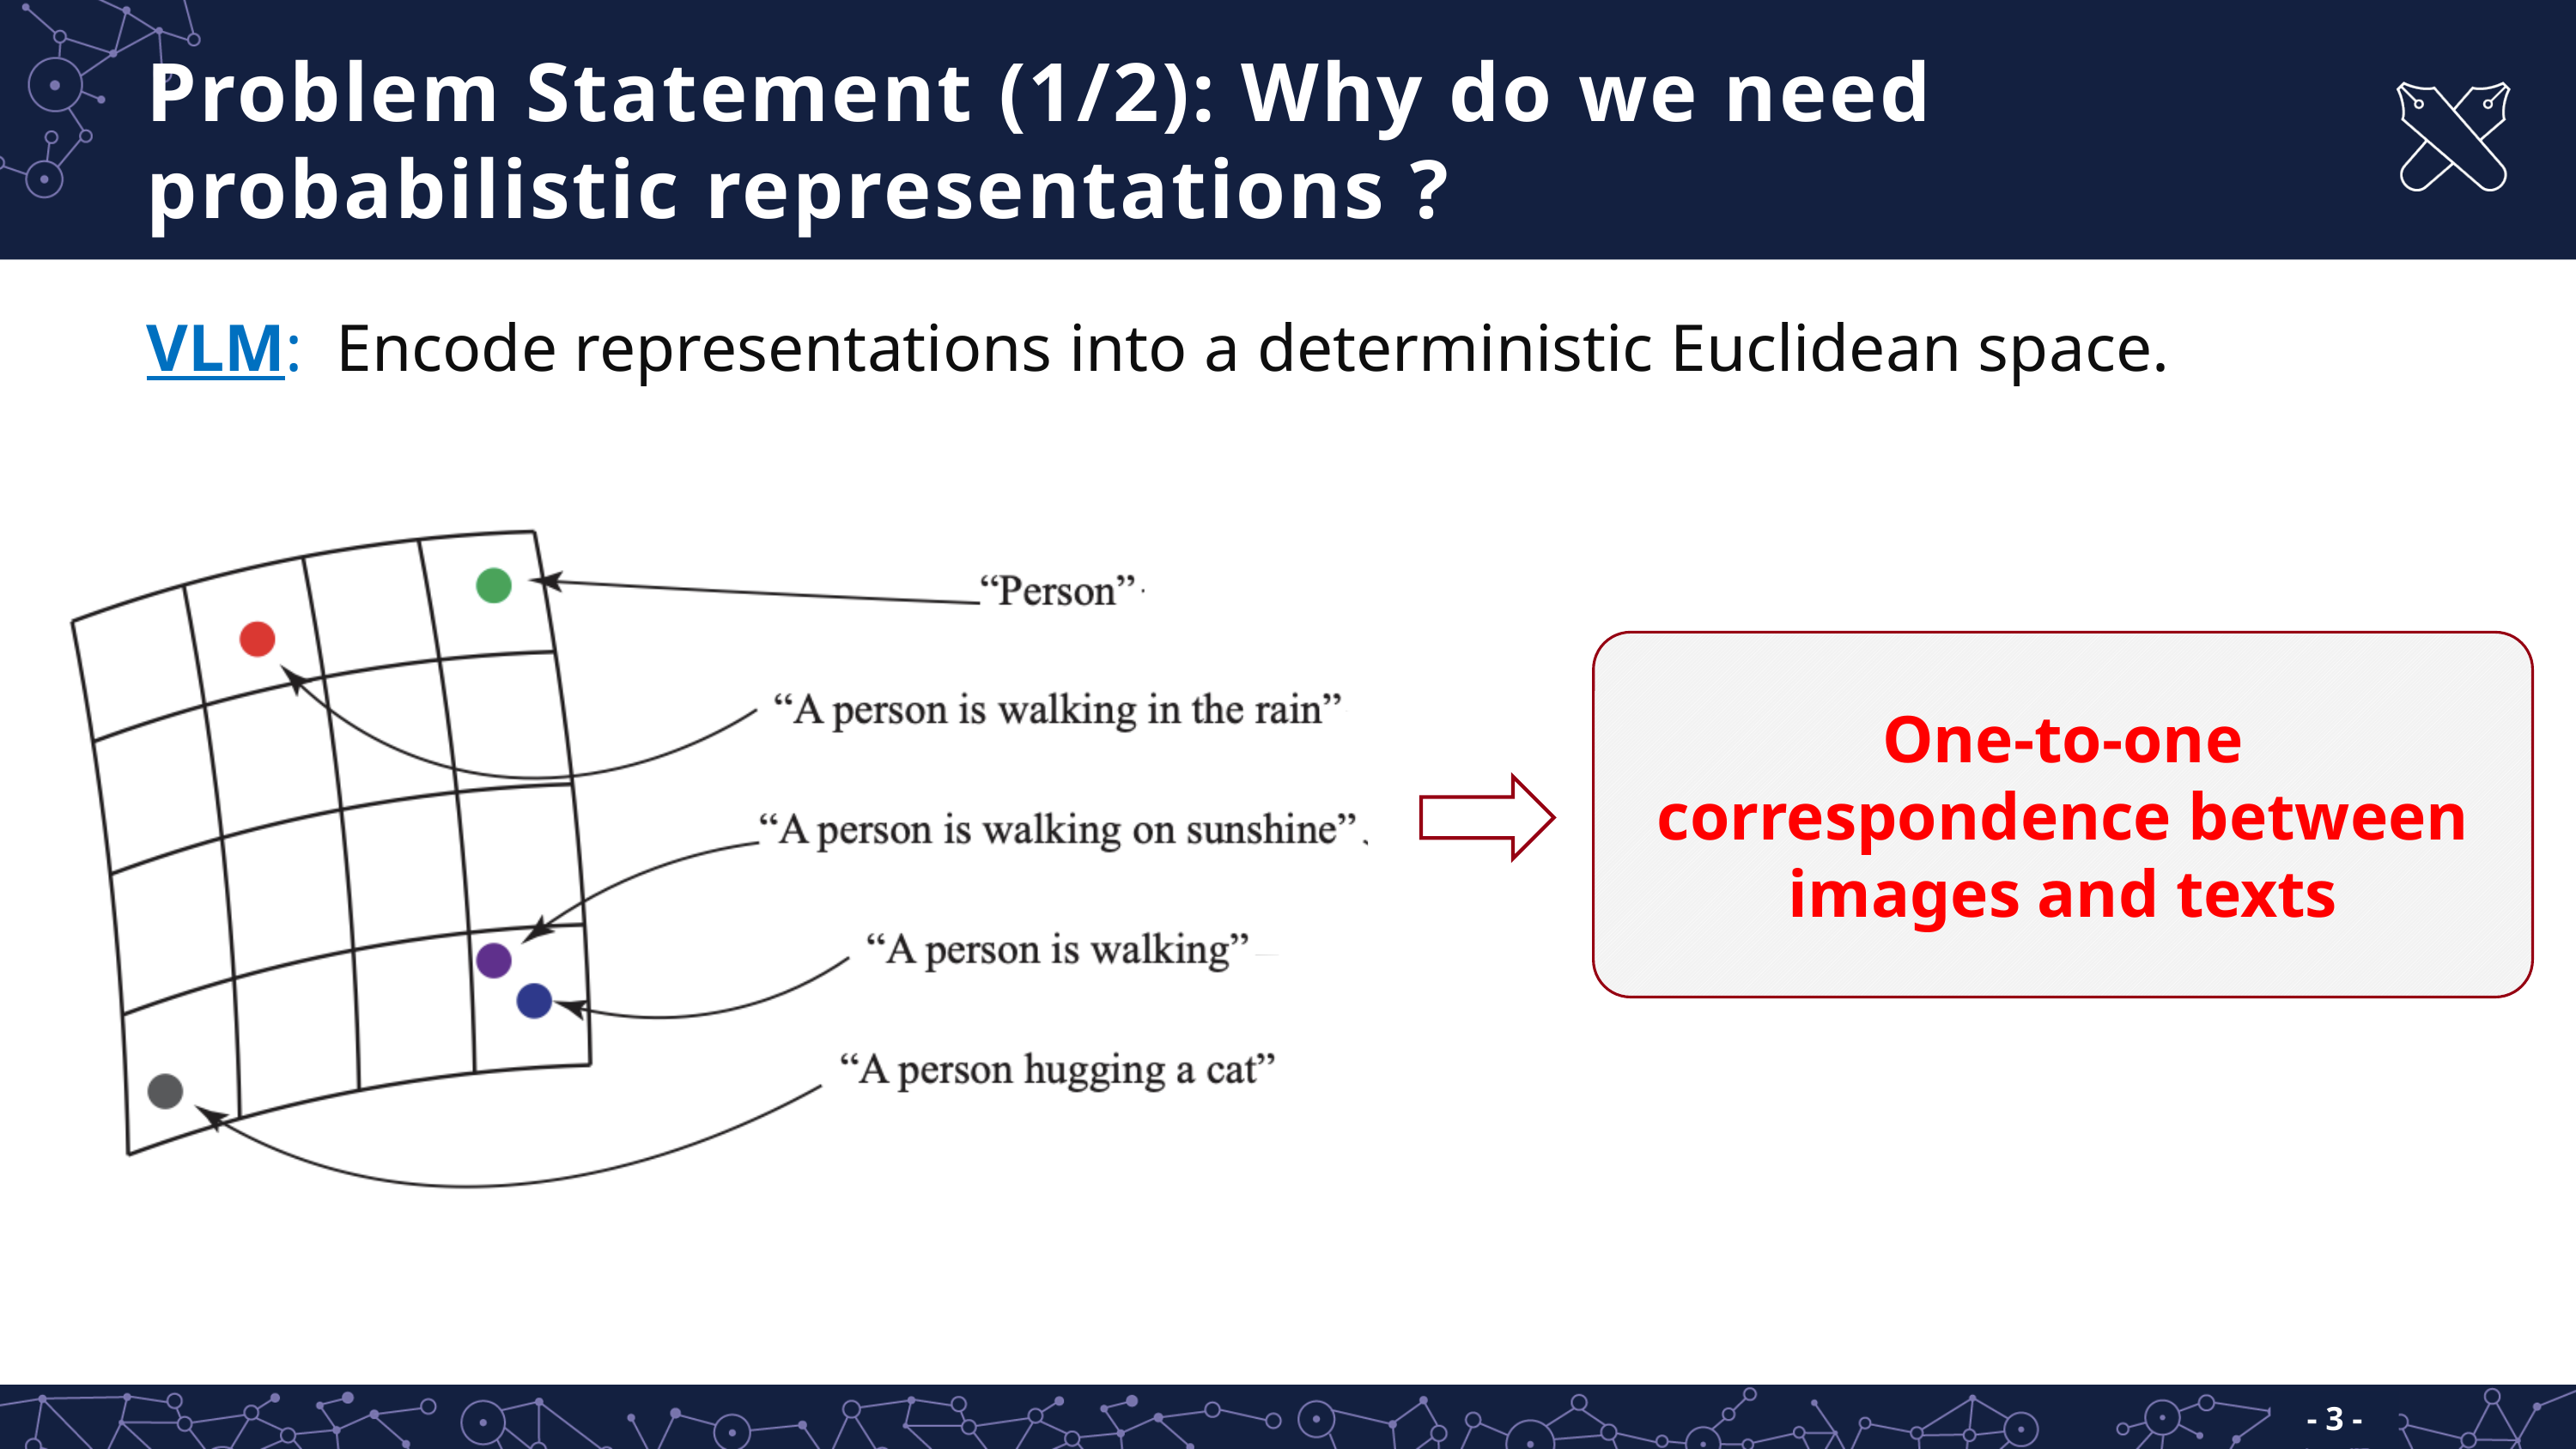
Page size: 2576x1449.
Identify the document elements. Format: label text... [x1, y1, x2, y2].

text_box VLM: Encode representations into a deterministic Euclidean space. [133, 300, 2480, 391]
picture [0, 1385, 2576, 1449]
slide_number - 3 - [2270, 1391, 2399, 1449]
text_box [0, 427, 1662, 1202]
picture [0, 0, 2576, 259]
text_box One-to-one correspondence between images and texts [1662, 631, 2534, 998]
title Problem Statement (1/2): Why do we need probabilistic representations ? [133, 18, 2356, 258]
